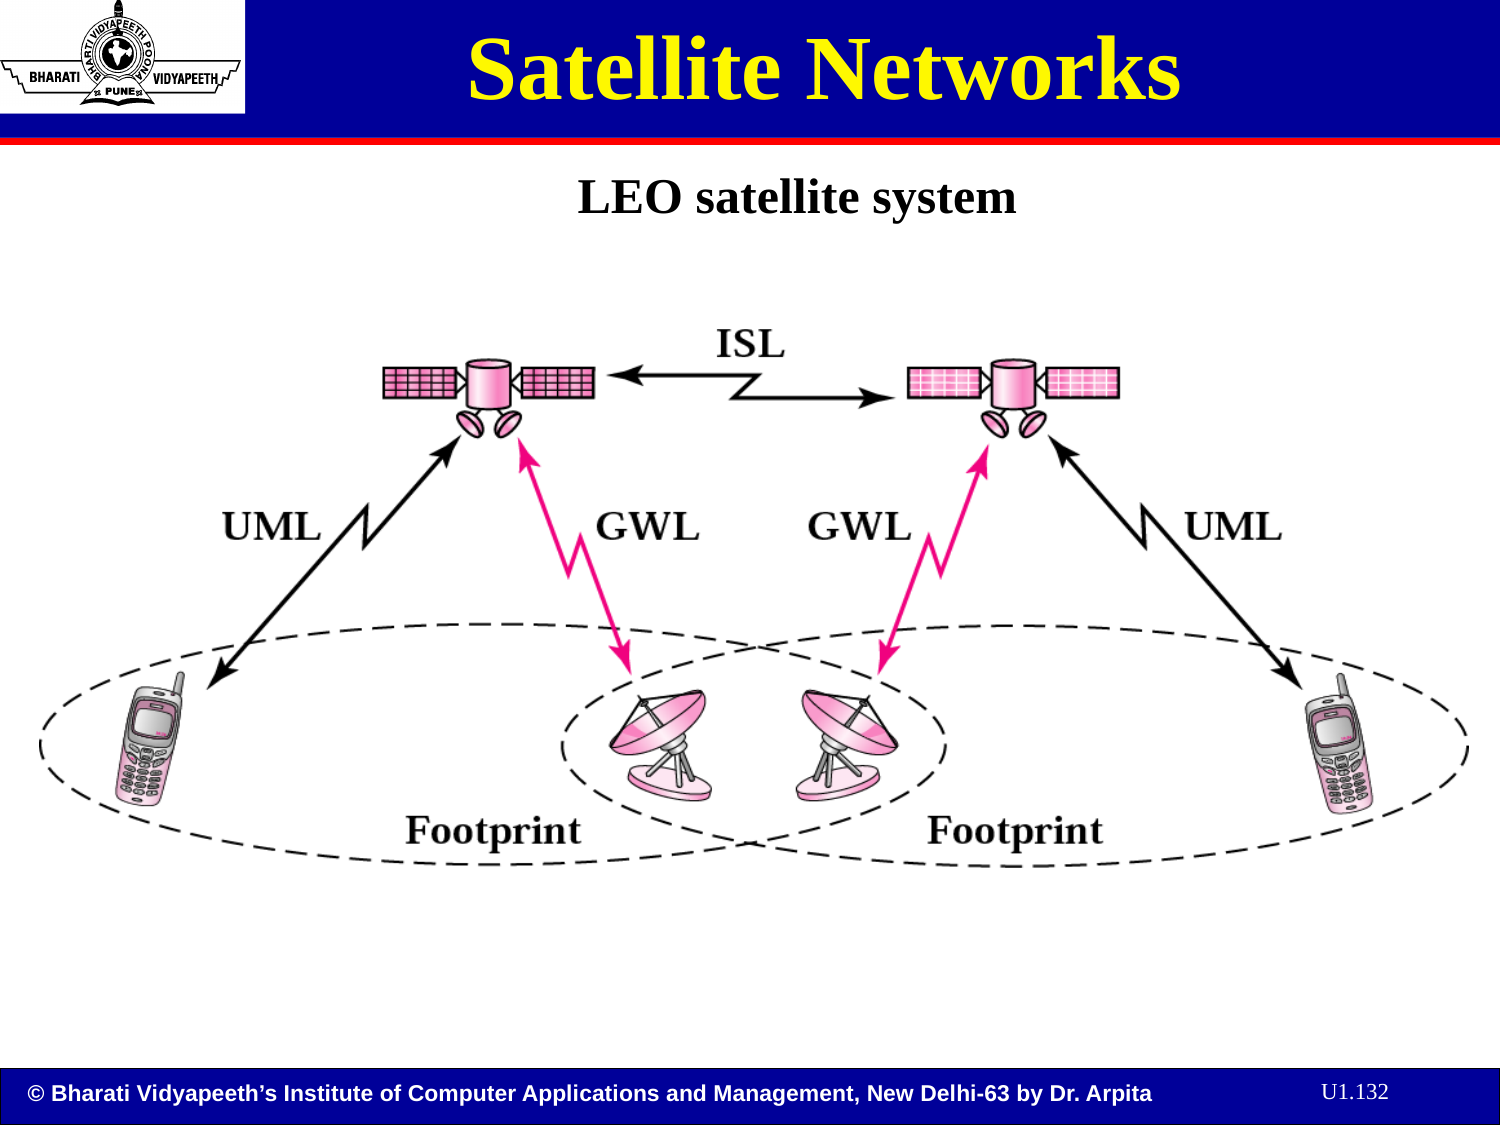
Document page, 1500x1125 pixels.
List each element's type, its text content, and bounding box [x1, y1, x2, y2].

text_box LEO satellite system [562, 156, 1033, 231]
picture [0, 0, 150, 106]
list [39, 321, 1469, 868]
title Satellite Networks [150, 0, 1500, 188]
